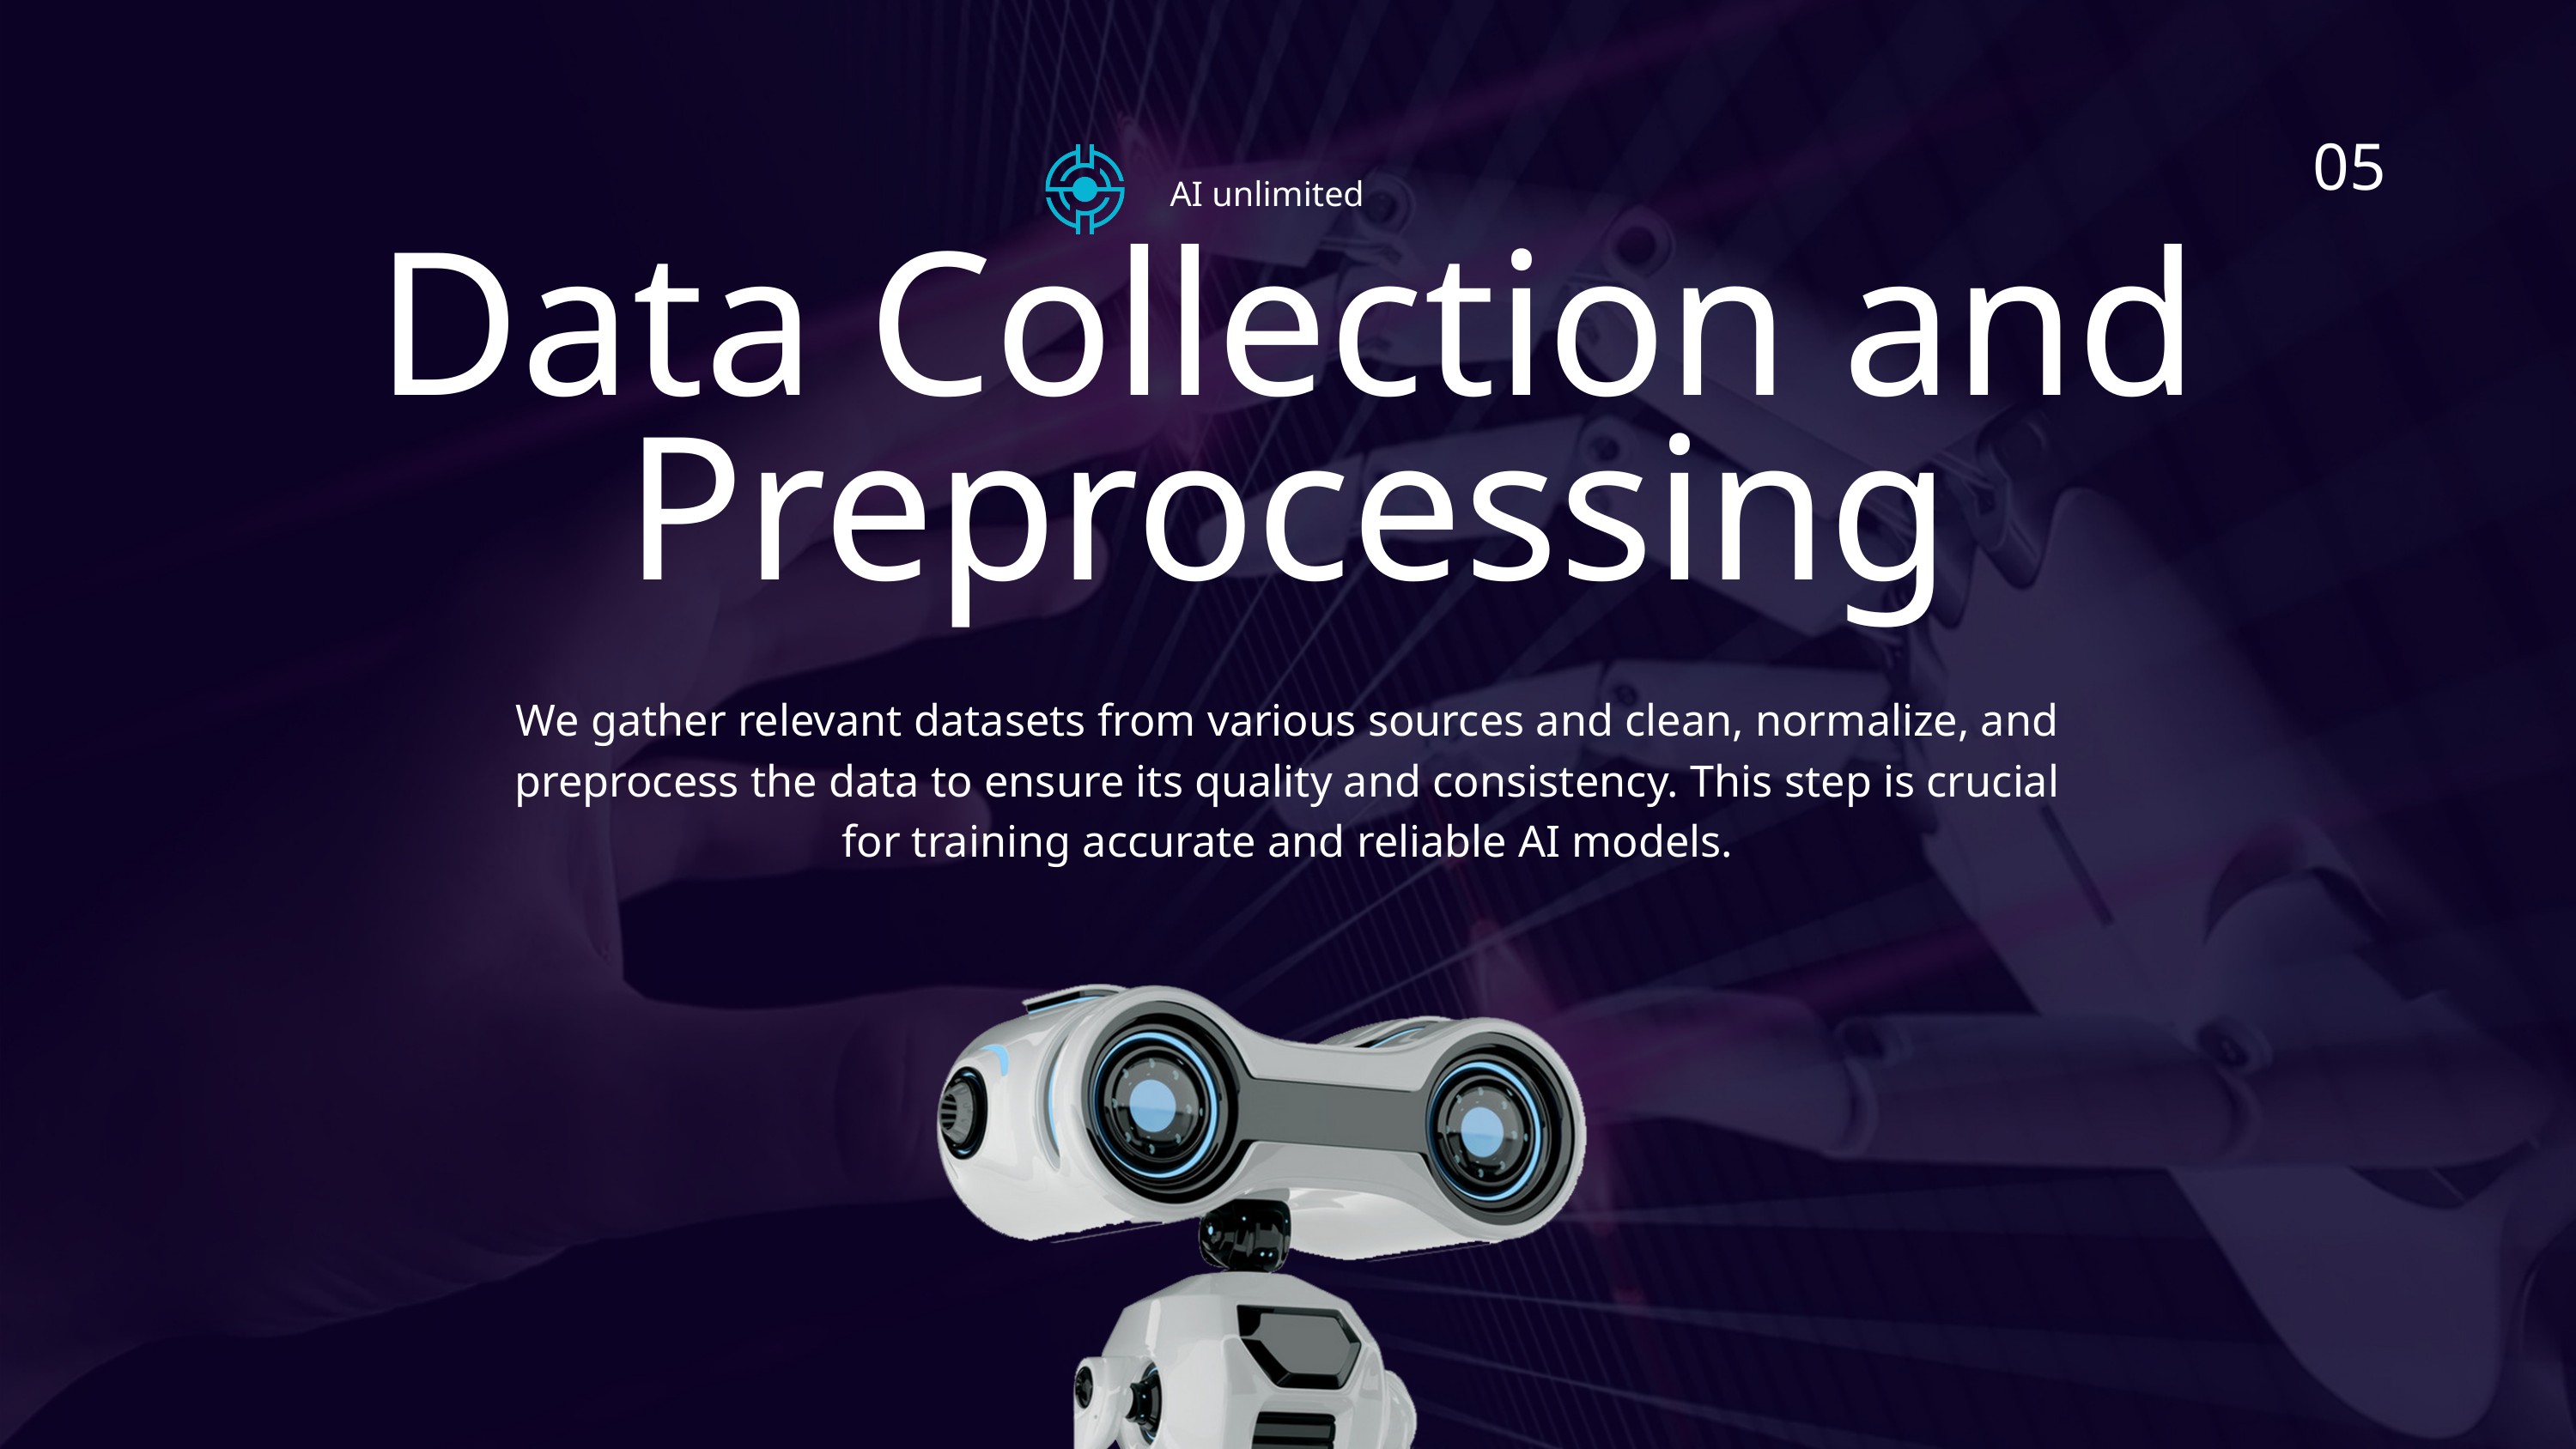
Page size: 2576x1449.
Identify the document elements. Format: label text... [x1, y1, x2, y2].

text_box [936, 984, 1588, 1449]
text_box [0, 0, 2576, 1449]
text_box We gather relevant datasets from various sources and clean, normalize, and preprocess the data to ensure its quality and consistency. This step is crucial for training accurate and reliable AI models. [486, 684, 2090, 866]
text_box Data Collection and Preprocessing [355, 250, 2221, 621]
text_box [1045, 144, 1125, 234]
text_box 05 [2312, 112, 2452, 203]
text_box AI unlimited [1170, 165, 1531, 213]
